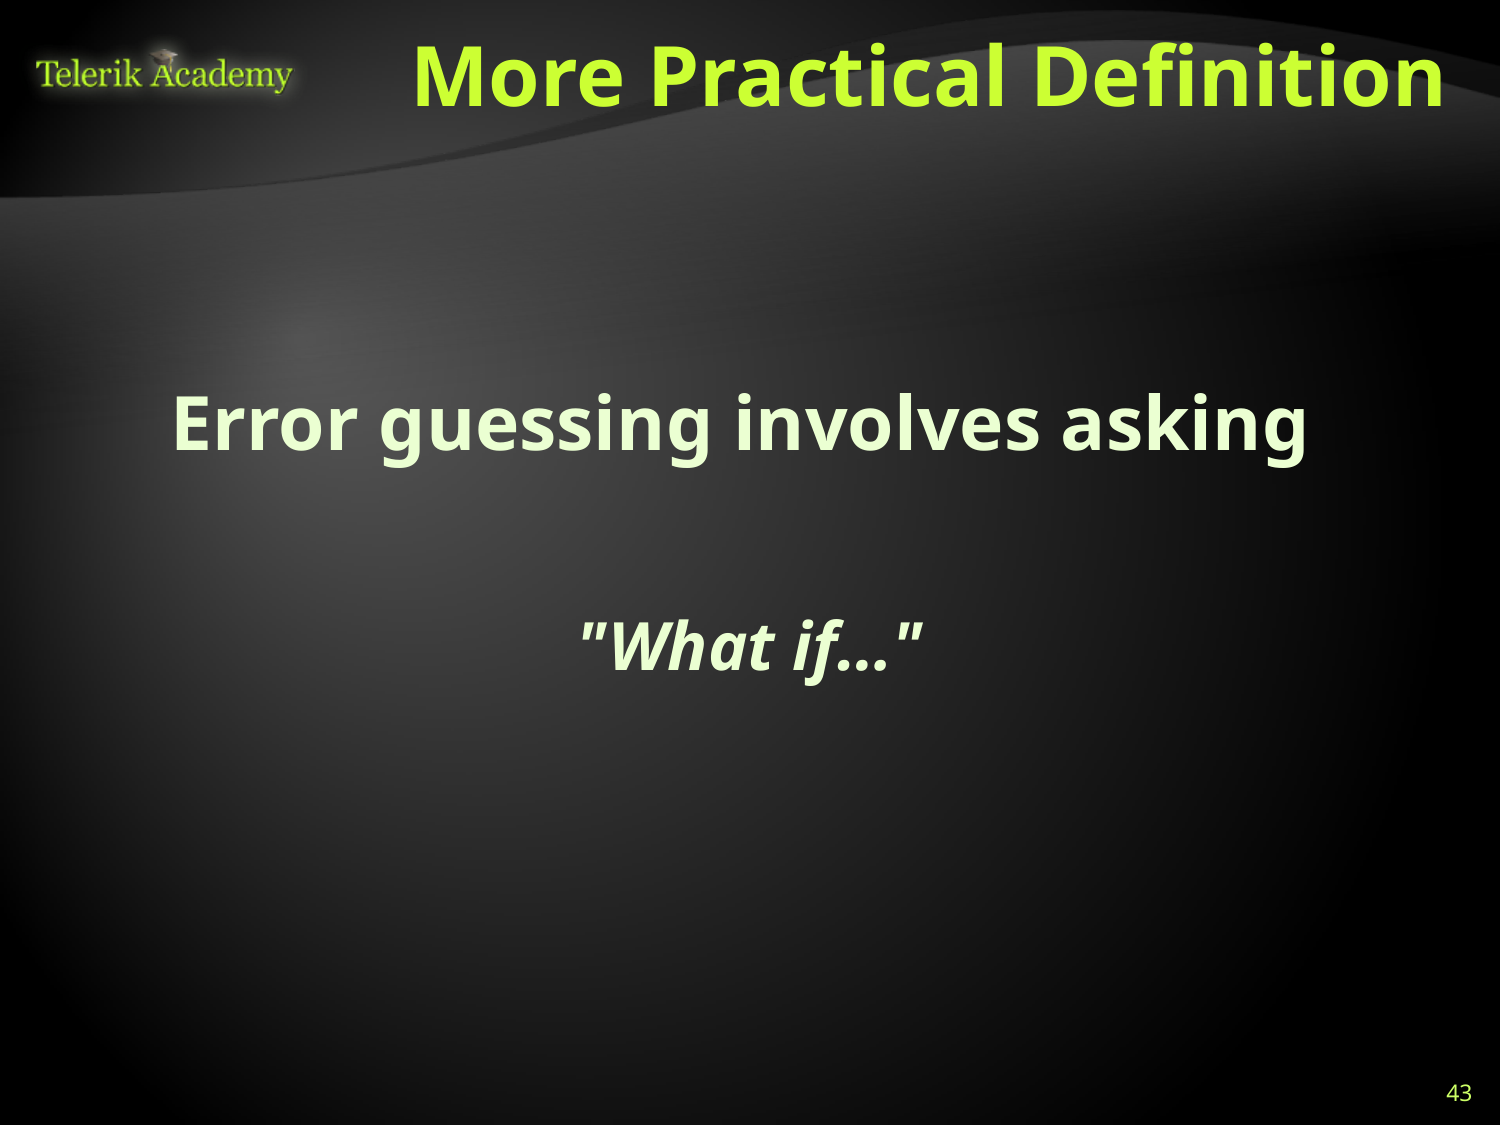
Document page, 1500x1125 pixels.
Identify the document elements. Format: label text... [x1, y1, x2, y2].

picture [0, 0, 1500, 1125]
title More Practical Definition [300, 12, 1463, 149]
list Error guessing involves asking "What if…" [37, 149, 1463, 1100]
slide_number 43 [1412, 1074, 1488, 1113]
